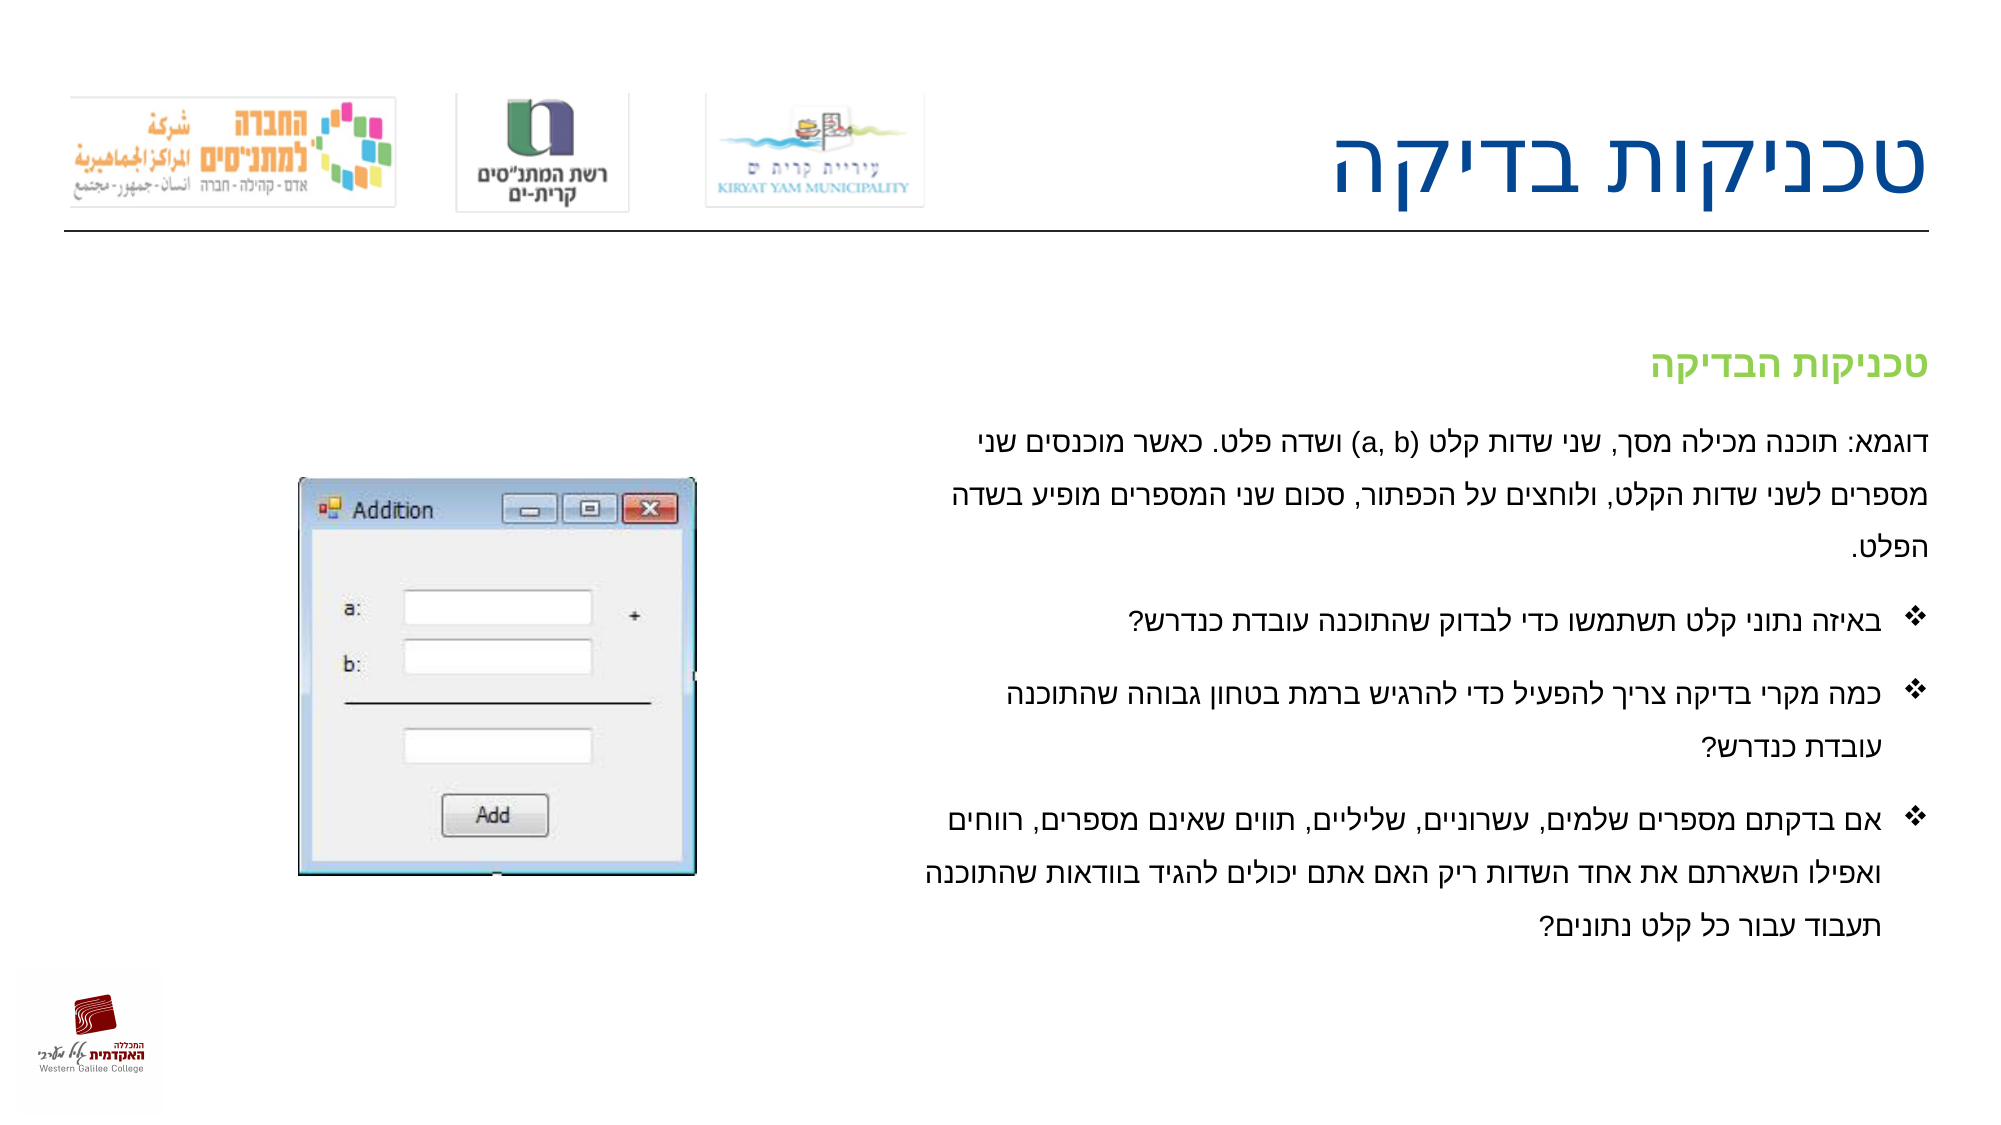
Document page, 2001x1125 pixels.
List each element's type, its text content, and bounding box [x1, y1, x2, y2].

picture [70, 93, 925, 213]
text_box טכניקות הבדיקה דוגמא: תוכנה מכילה מסך, שני שדות קלט (a, b) ושדה פלט. כאשר מוכנסים שני מספרים לשני שדות הקלט, ולוחצים על הכפתור, סכום שני המספרים מופיע בשדה הפלט. באיזה נתוני קלט תשתמשו כדי לבדוק שהתוכנה עובדת כנדרש? כמה מקרי בדיקה צריך להפעיל כדי להרגיש ברמת בטחון גבוהה שהתוכנה עובדת כנדרש? אם בדקתם מספרים שלמים, עשרוניים, שליליים, תווים שאינם מספרים, רווחים ואפילו השארתם את אחד השדות ריק האם אתם יכולים להגיד בוודאות שהתוכנה תעבוד עבור כל קלט נתונים? [924, 309, 1930, 1043]
picture [298, 477, 697, 876]
title טכניקות בדיקה [64, 55, 1930, 221]
picture [18, 970, 164, 1116]
